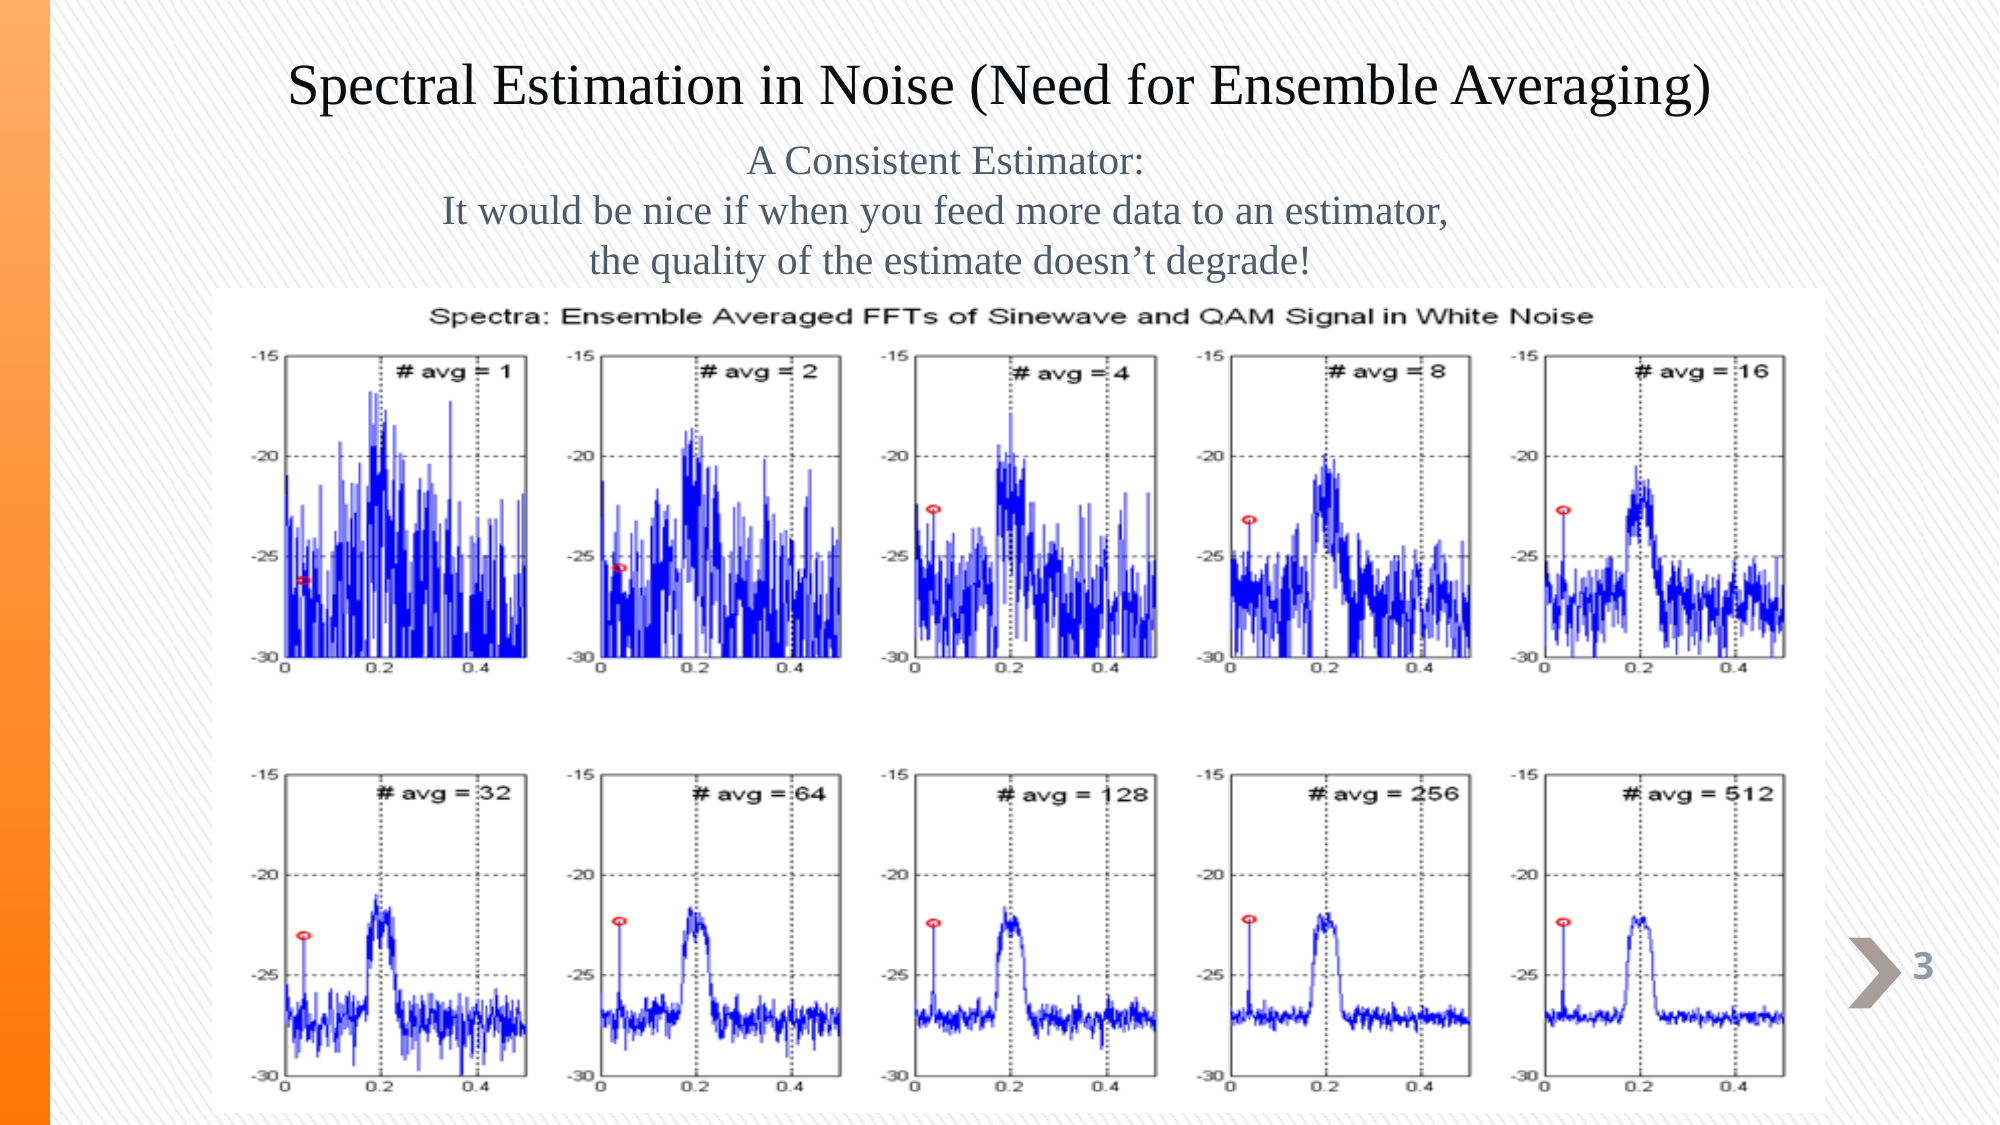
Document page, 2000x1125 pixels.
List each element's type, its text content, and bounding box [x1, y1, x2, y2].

picture [211, 288, 1825, 1113]
text_box A Consistent Estimator: It would be nice if when you feed more data to an estimator, the quality of the estimate doesn’t degrade! [426, 125, 1476, 285]
slide_number 3 [1897, 937, 2000, 998]
title Spectral Estimation in Noise (Need for Ensemble Averaging) [87, 4, 1913, 125]
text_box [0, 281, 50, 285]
